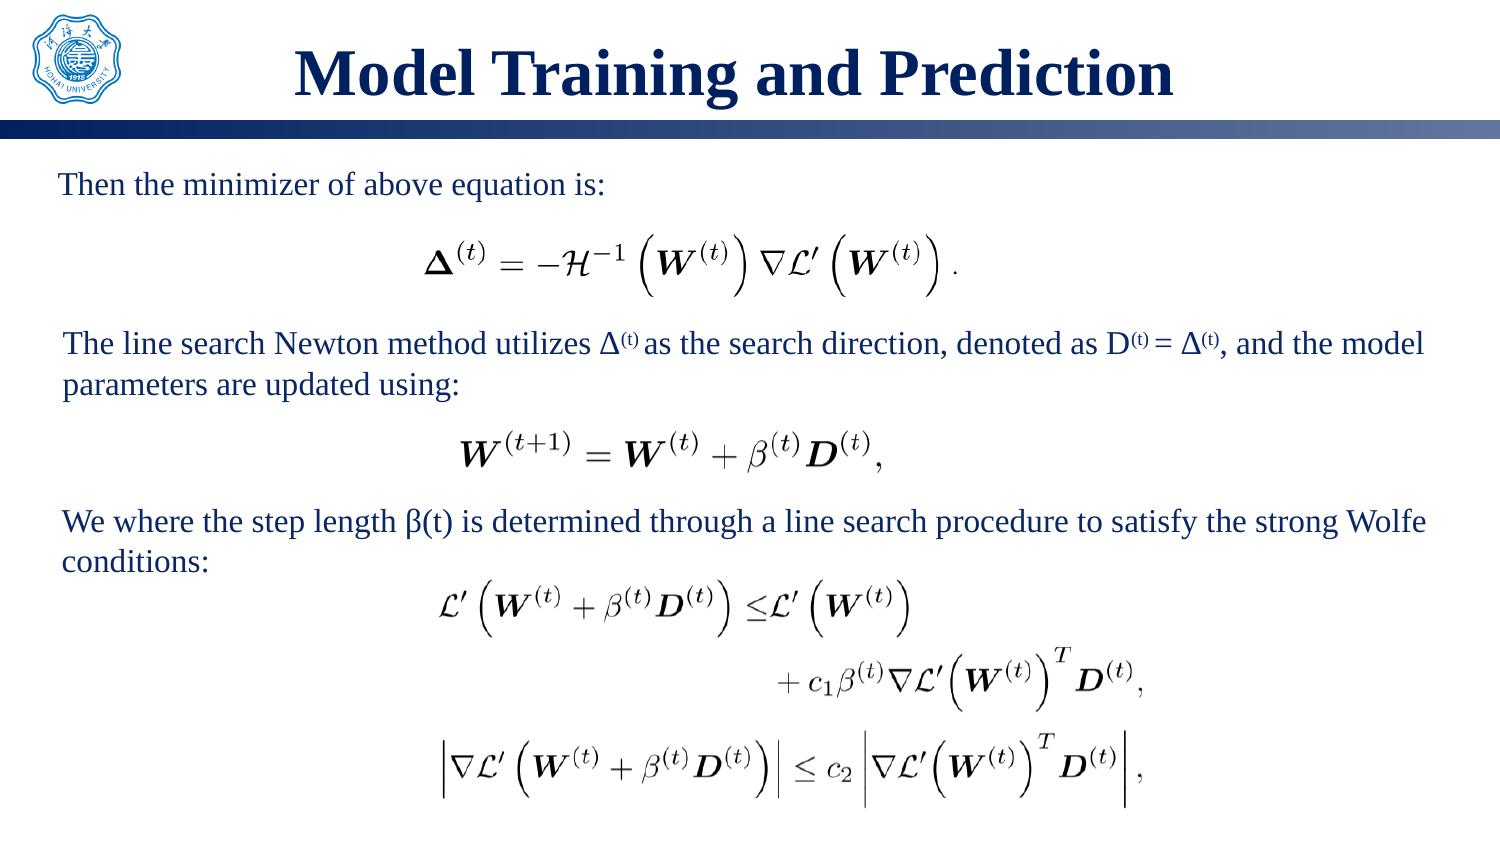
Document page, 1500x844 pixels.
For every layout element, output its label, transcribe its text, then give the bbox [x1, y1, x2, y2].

text_box We where the step length β(t) is determined through a line search procedure to satisfy the strong Wolfe conditions: [46, 492, 1451, 587]
picture [407, 227, 975, 308]
picture [448, 421, 904, 493]
text_box Then the minimizer of above equation is: [42, 154, 1464, 210]
picture [430, 574, 1153, 818]
title Model Training and Prediction [0, 1, 1471, 117]
text_box The line search Newton method utilizes ∆(t) as the search direction, denoted as D(t) = ∆(t), and the model parameters are updated using: [47, 314, 1452, 409]
